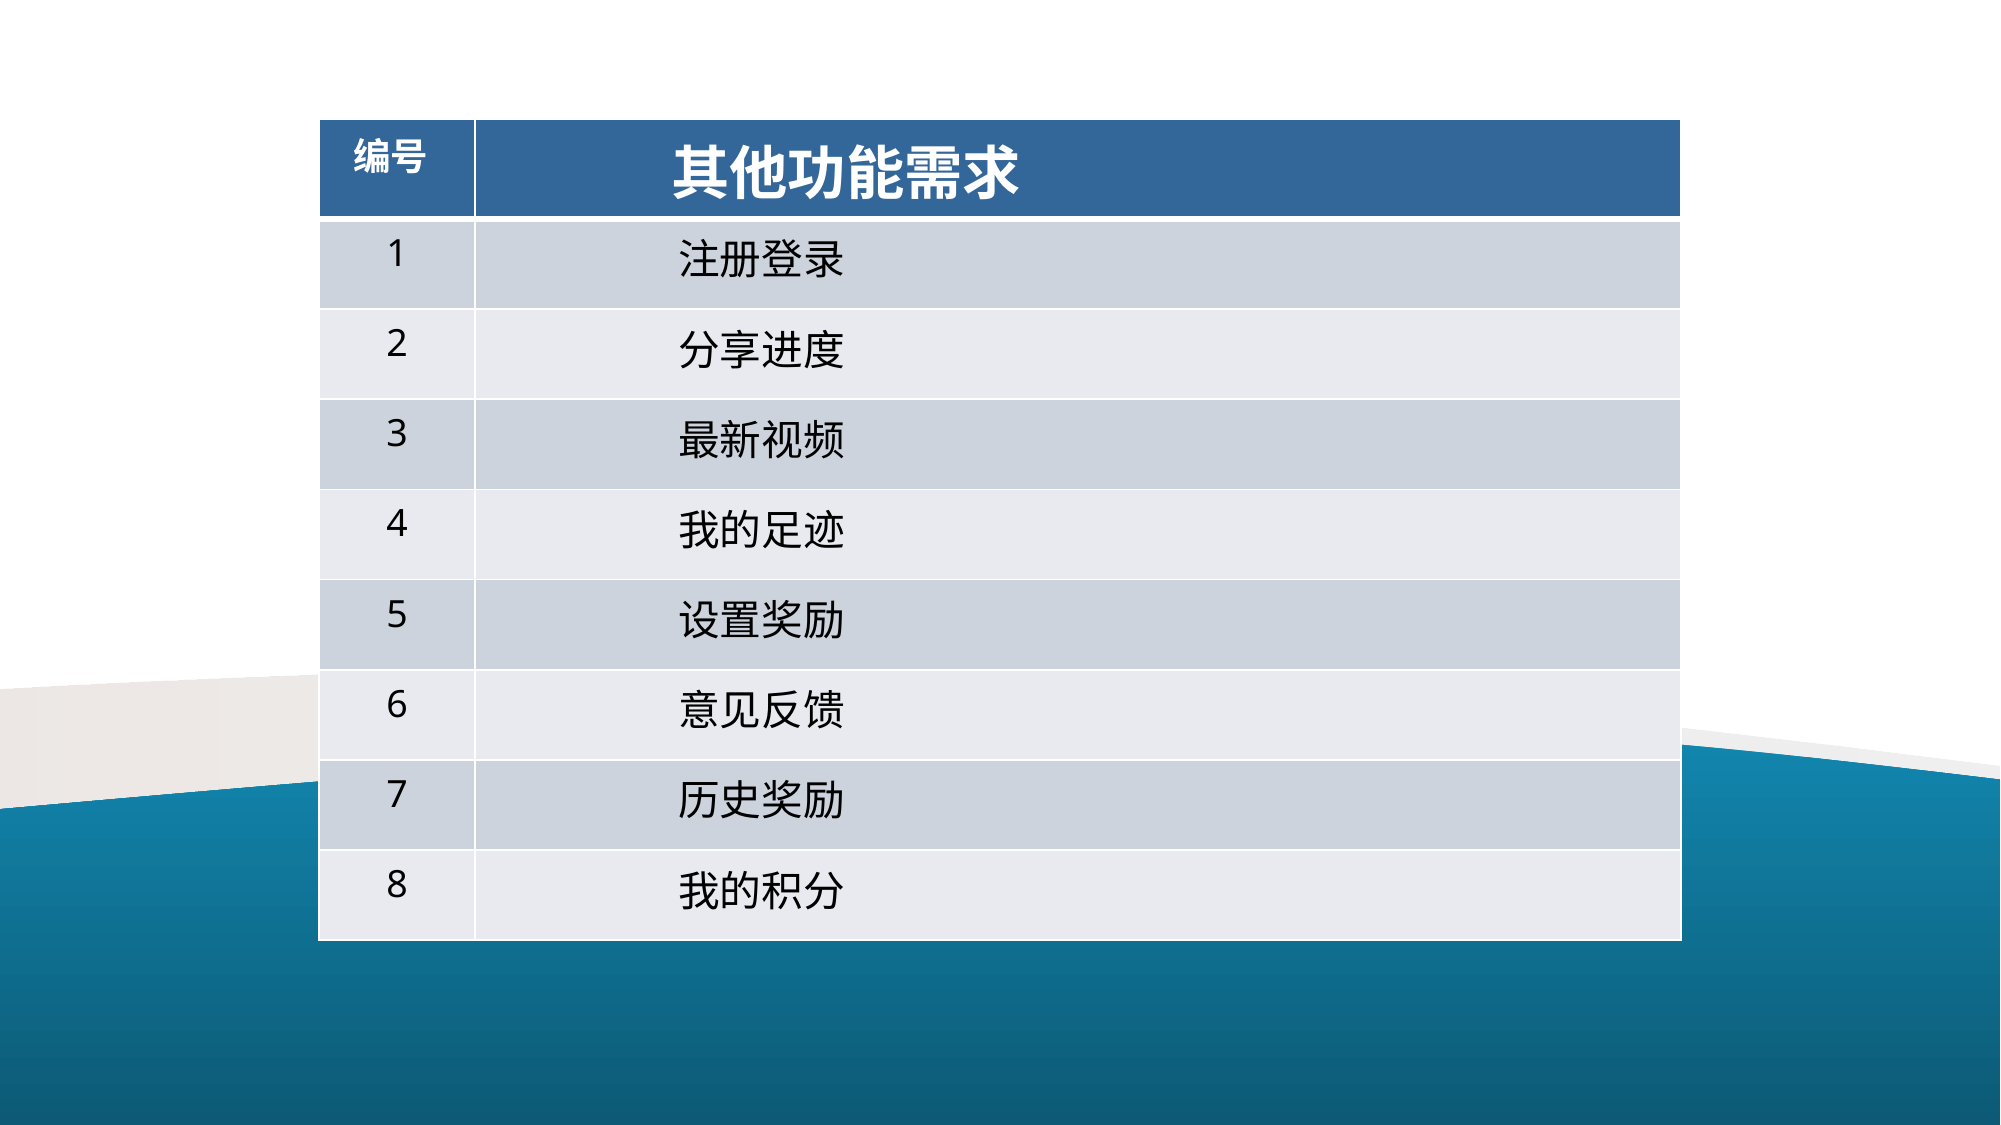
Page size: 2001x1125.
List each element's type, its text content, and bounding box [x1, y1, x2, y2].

table_header 其他功能需求 [476, 120, 1680, 216]
table_cell 3 [320, 400, 474, 489]
table_cell 设置奖励 [476, 580, 1680, 669]
table_cell 1 [320, 222, 474, 308]
table_cell 7 [320, 761, 474, 849]
table_cell 8 [320, 851, 474, 939]
table_cell 4 [320, 490, 474, 579]
table_cell 我的足迹 [476, 490, 1680, 579]
table_cell 注册登录 [476, 222, 1680, 308]
table_cell 5 [320, 580, 474, 669]
table_cell 6 [320, 671, 474, 759]
table_cell 意见反馈 [476, 671, 1680, 759]
table_cell 2 [320, 310, 474, 398]
table_cell 分享进度 [476, 310, 1680, 398]
table_cell 历史奖励 [476, 761, 1680, 849]
table_cell 我的积分 [476, 851, 1680, 939]
table_cell 最新视频 [476, 400, 1680, 489]
table_header 编号 [320, 120, 474, 216]
